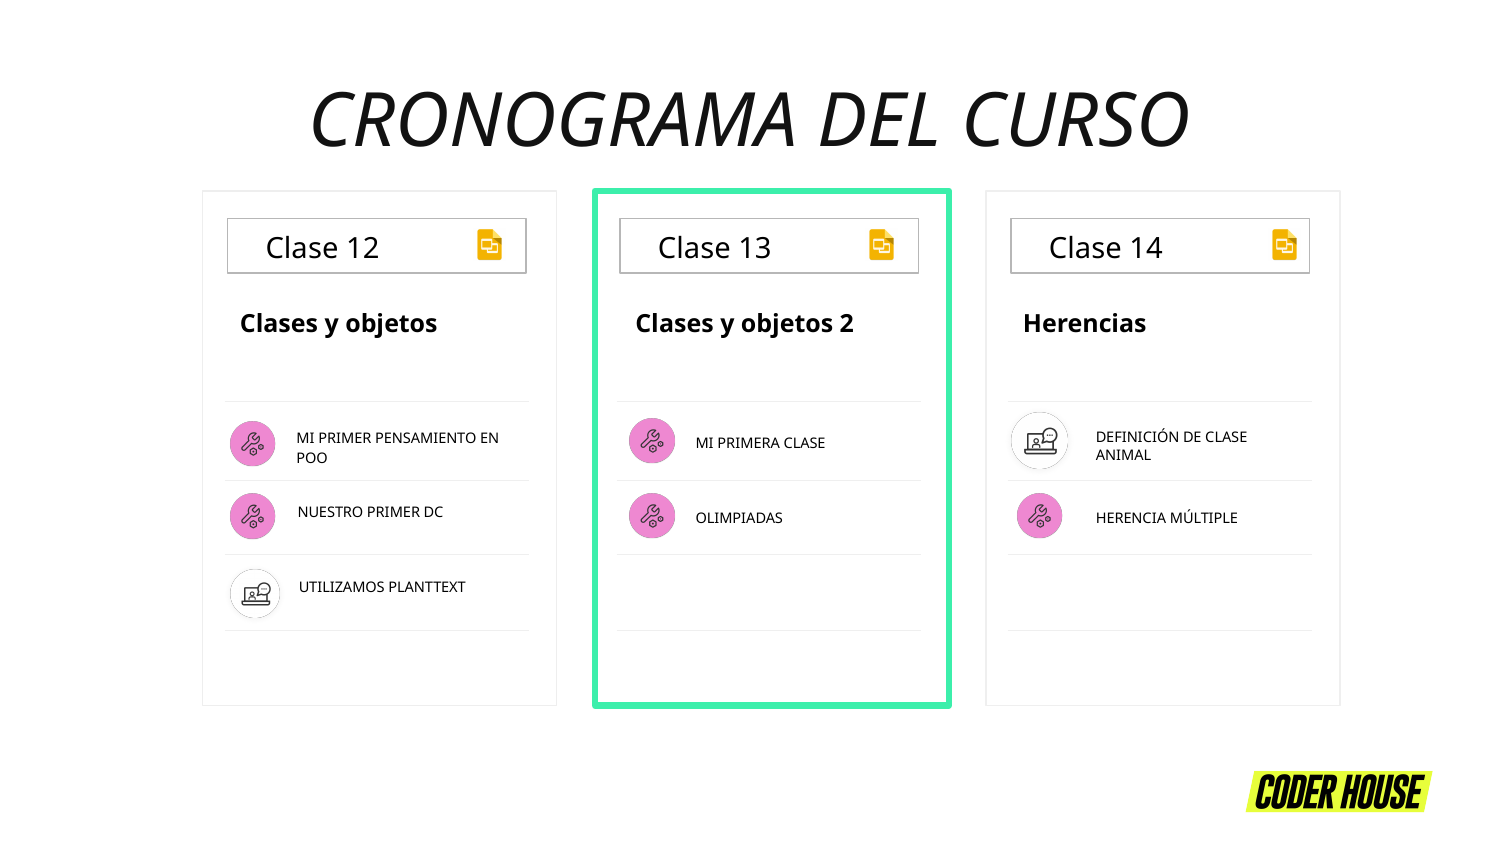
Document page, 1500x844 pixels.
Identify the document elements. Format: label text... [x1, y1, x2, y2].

text_box Clase 12 [250, 214, 454, 275]
text_box [1237, 218, 1310, 273]
picture [1268, 227, 1301, 261]
picture [1004, 405, 1075, 476]
text_box Clases y objetos [224, 288, 529, 358]
picture [226, 418, 278, 469]
text_box [985, 190, 1340, 706]
picture [472, 227, 506, 261]
text_box UTILIZAMOS PLANTTEXT [289, 568, 501, 604]
text_box [202, 190, 557, 706]
text_box [454, 218, 527, 273]
text_box MI PRIMER PENSAMIENTO EN POO [281, 411, 537, 482]
picture [1241, 764, 1437, 819]
text_box OLIMPIADAS [682, 494, 909, 541]
text_box Clase 14 [1033, 214, 1237, 275]
text_box Clases y objetos 2 [620, 288, 925, 358]
picture [626, 490, 678, 542]
text_box HERENCIA MÚLTIPLE [1080, 494, 1309, 541]
picture [626, 415, 678, 467]
text_box [846, 218, 919, 273]
text_box Clase 13 [642, 214, 846, 275]
picture [224, 563, 286, 625]
text_box [227, 218, 250, 273]
picture [865, 227, 898, 261]
text_box CRONOGRAMA DEL CURSO [229, 34, 1271, 198]
text_box DEFINICIÓN DE CLASE ANIMAL [1080, 413, 1309, 460]
text_box NUESTRO PRIMER DC [282, 493, 538, 529]
text_box [1010, 218, 1033, 273]
text_box [594, 198, 949, 706]
text_box Herencias [1007, 288, 1313, 358]
text_box [619, 218, 642, 273]
text_box MI PRIMERA CLASE [682, 419, 909, 466]
picture [227, 490, 279, 542]
picture [1014, 490, 1066, 542]
